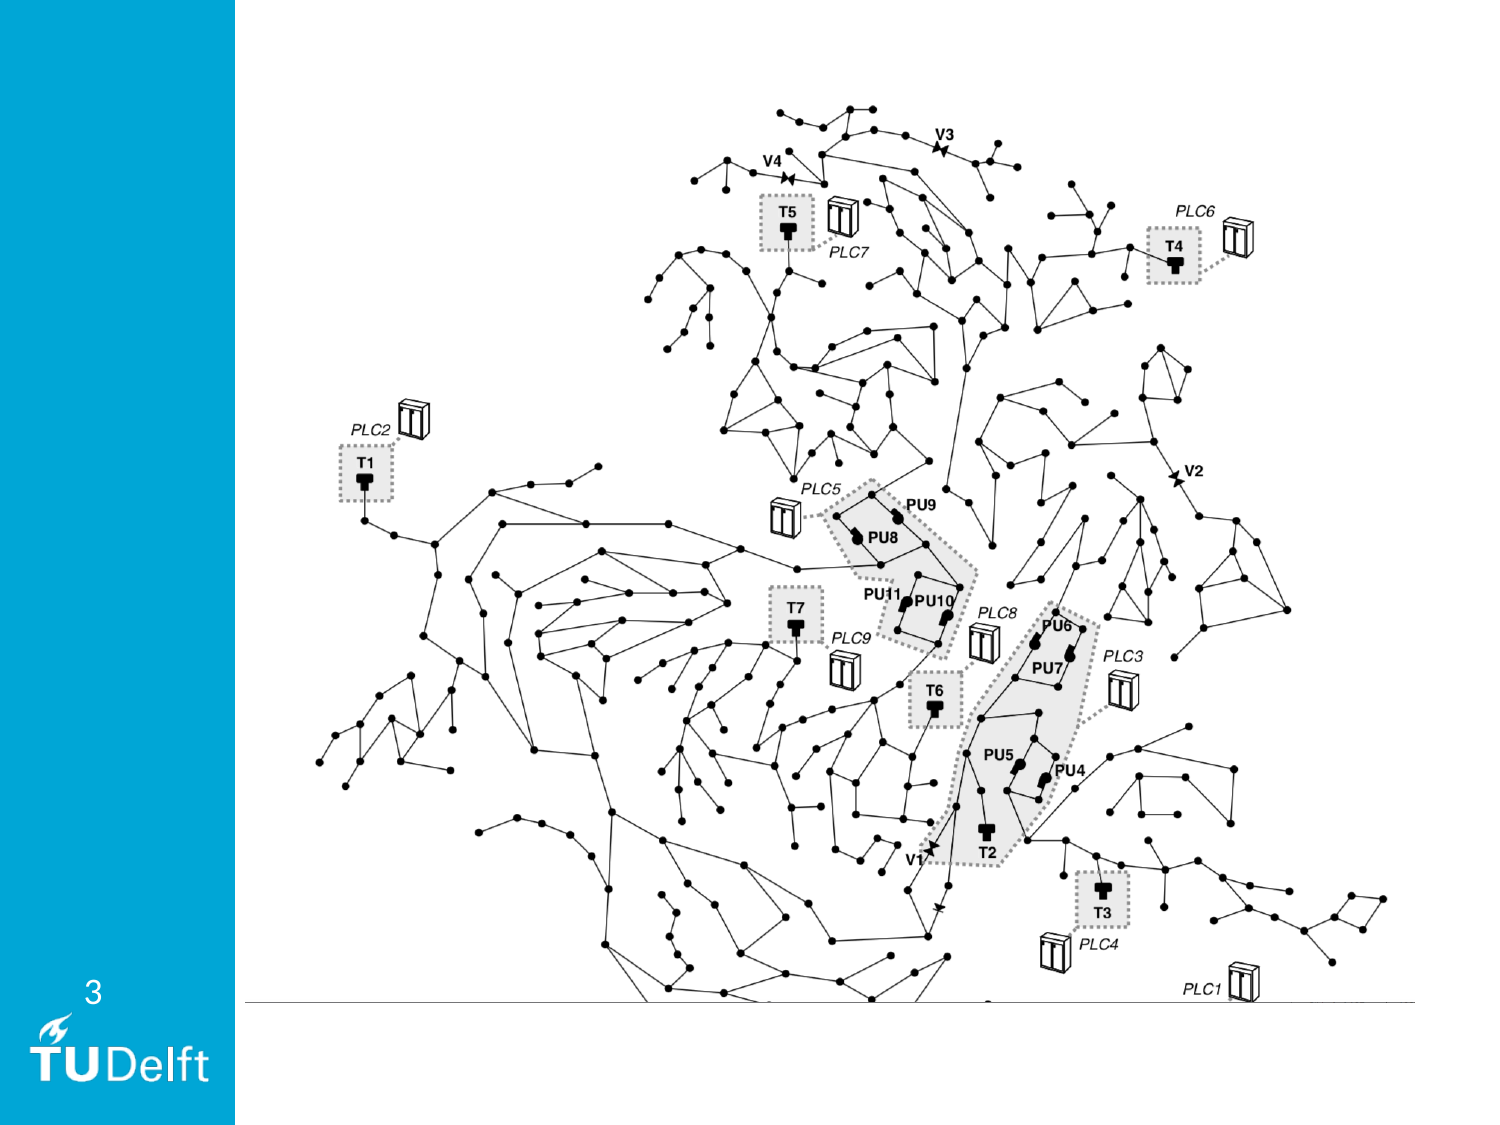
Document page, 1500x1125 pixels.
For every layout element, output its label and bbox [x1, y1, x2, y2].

picture [245, 87, 1416, 1003]
